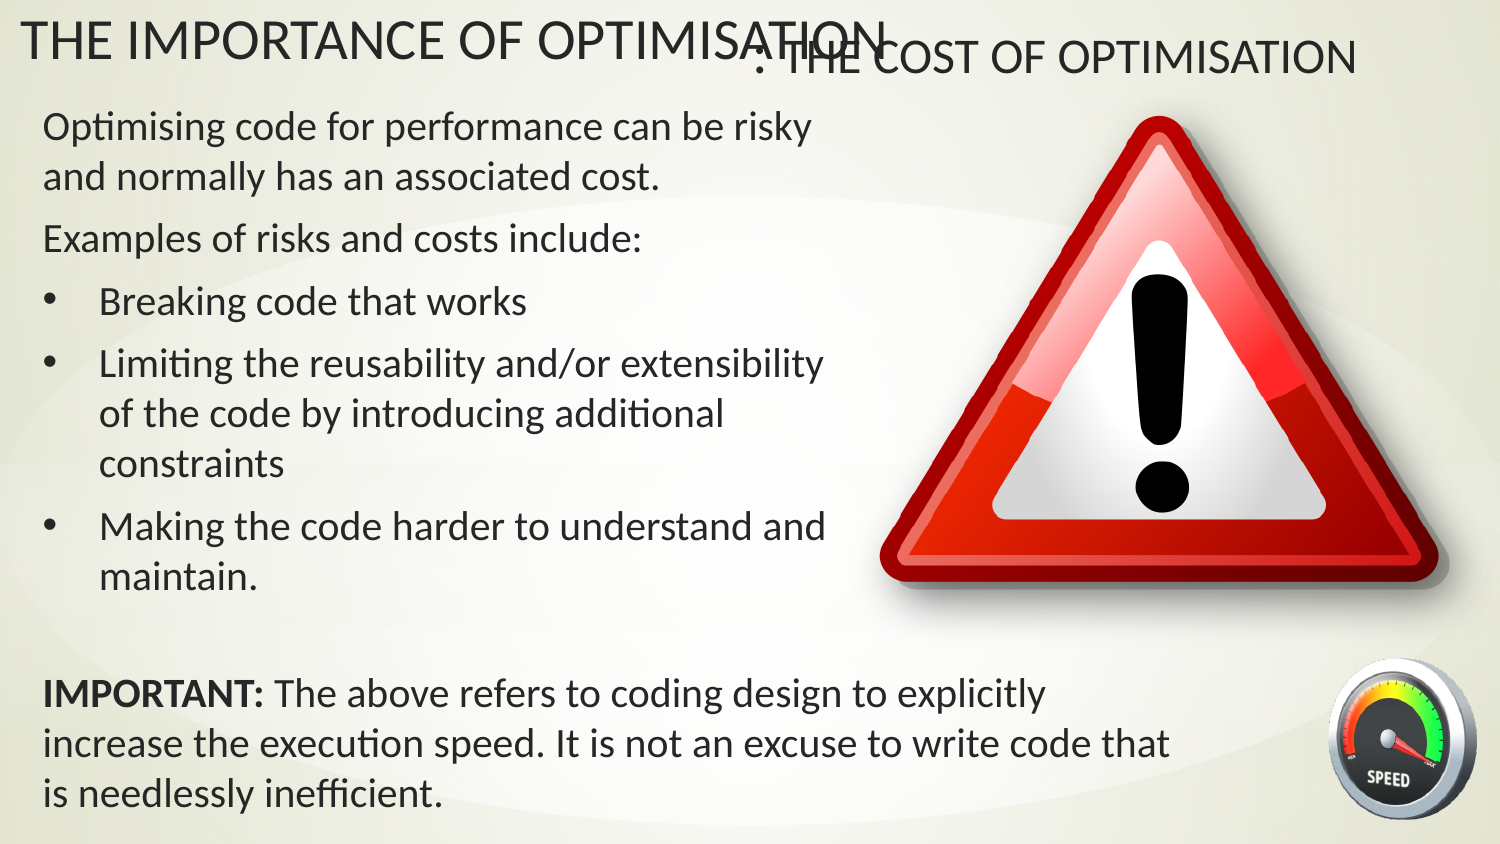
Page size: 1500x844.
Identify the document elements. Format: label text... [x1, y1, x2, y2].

picture [1328, 658, 1477, 820]
picture [867, 106, 1450, 592]
text_box IMPORTANT: The above refers to coding design to explicitly increase the execution speed. It is not an excuse to write code that is needlessly inefficient. [27, 658, 1211, 823]
text_box Optimising code for performance can be risky and normally has an associated cost. Examples of risks and costs include: Breaking code that works Limiting the reusability and/or extensibility of the code by introducing additional constraints Making the code harder to understand and maintain. [27, 91, 845, 607]
text_box : The Cost of Optimisation [738, 8, 1500, 103]
